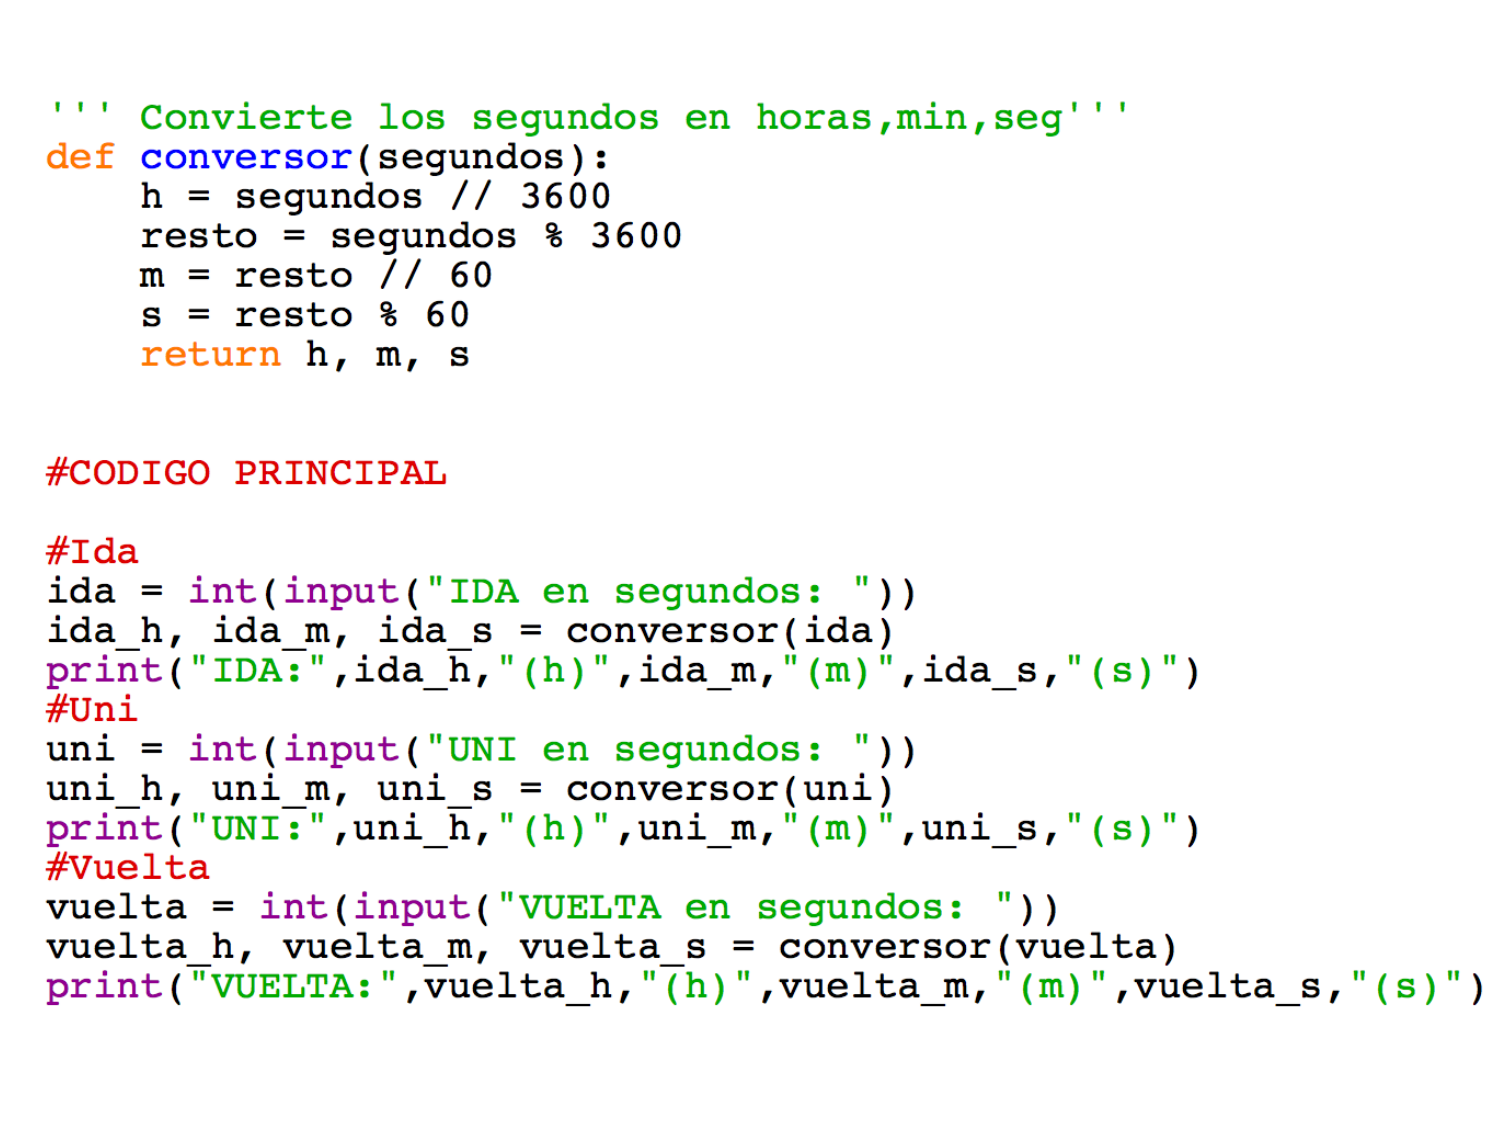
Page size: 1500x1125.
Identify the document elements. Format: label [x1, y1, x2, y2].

picture [37, 96, 1492, 1015]
